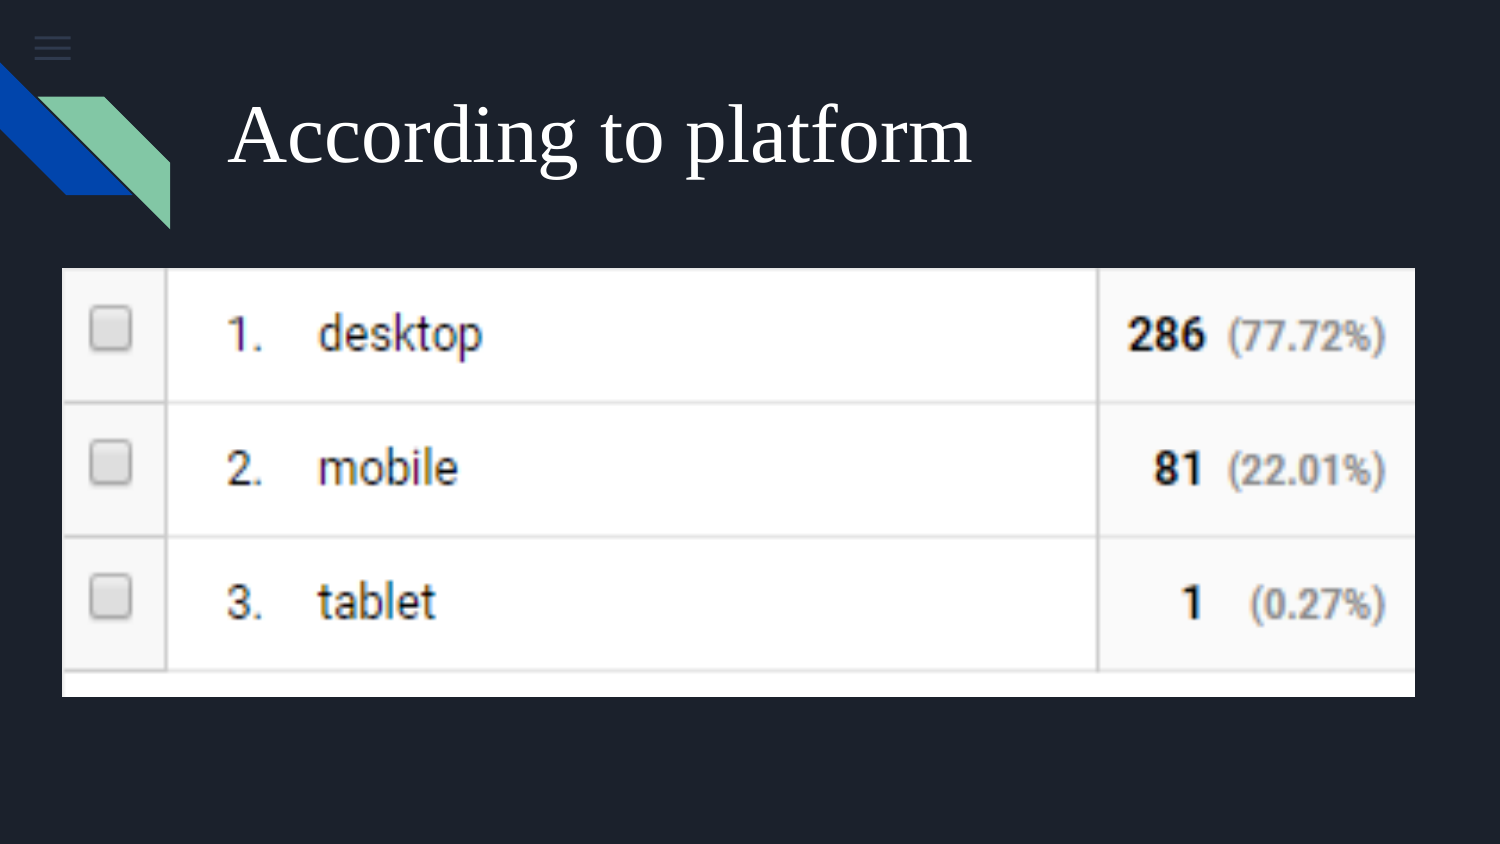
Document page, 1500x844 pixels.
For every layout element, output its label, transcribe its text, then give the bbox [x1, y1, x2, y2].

title According to platform [212, 64, 1368, 215]
picture [61, 268, 1415, 697]
